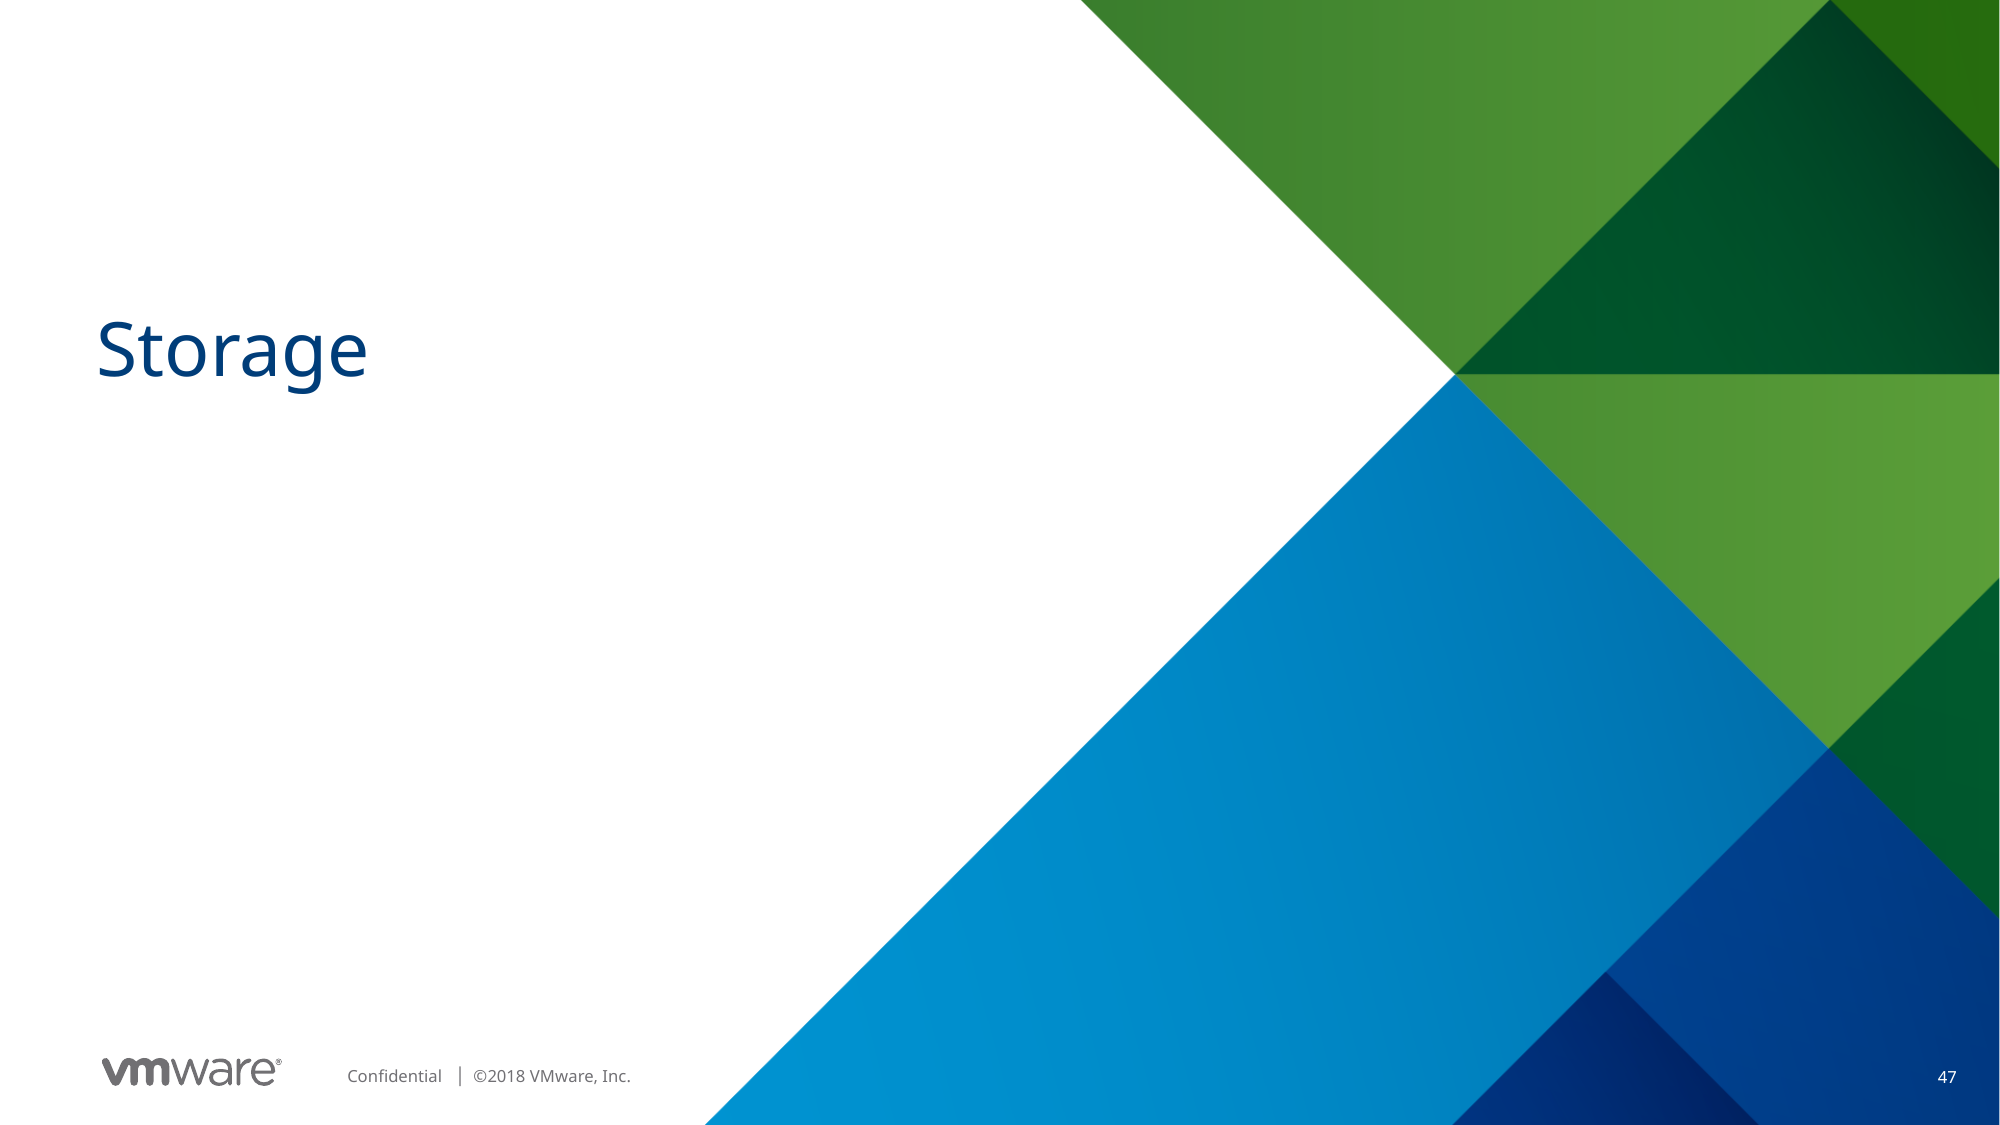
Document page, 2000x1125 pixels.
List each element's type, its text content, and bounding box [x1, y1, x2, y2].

title Storage [96, 191, 1151, 394]
picture [695, 0, 2000, 1125]
